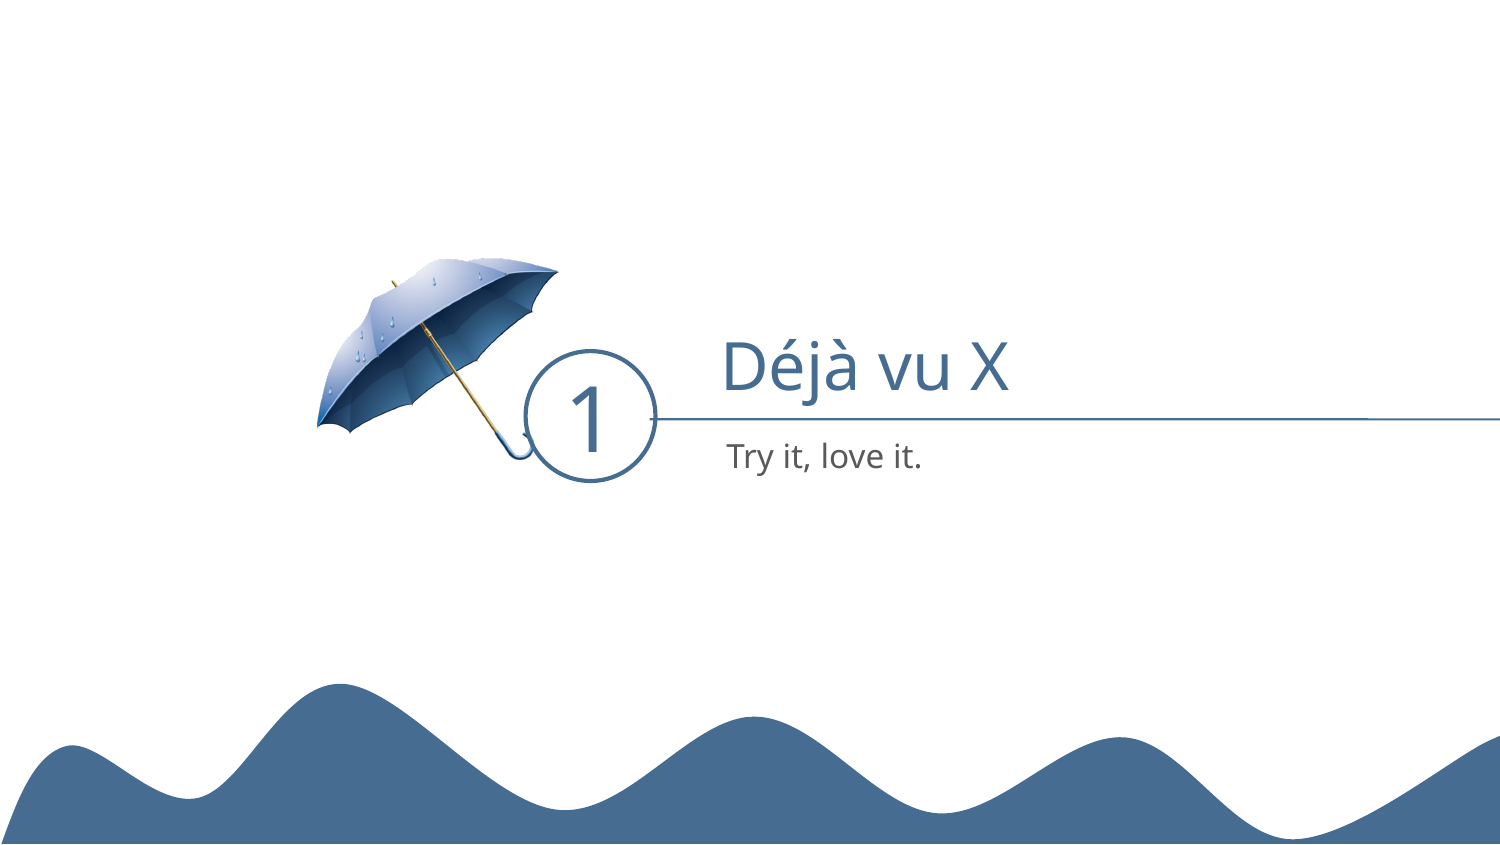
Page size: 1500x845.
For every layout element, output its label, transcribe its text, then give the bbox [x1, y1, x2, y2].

text_box Déjà vu X [705, 316, 1025, 411]
text_box Try it, love it. [711, 428, 1019, 483]
picture [312, 242, 573, 460]
text_box [0, 681, 1500, 844]
text_box 1 [548, 348, 658, 484]
